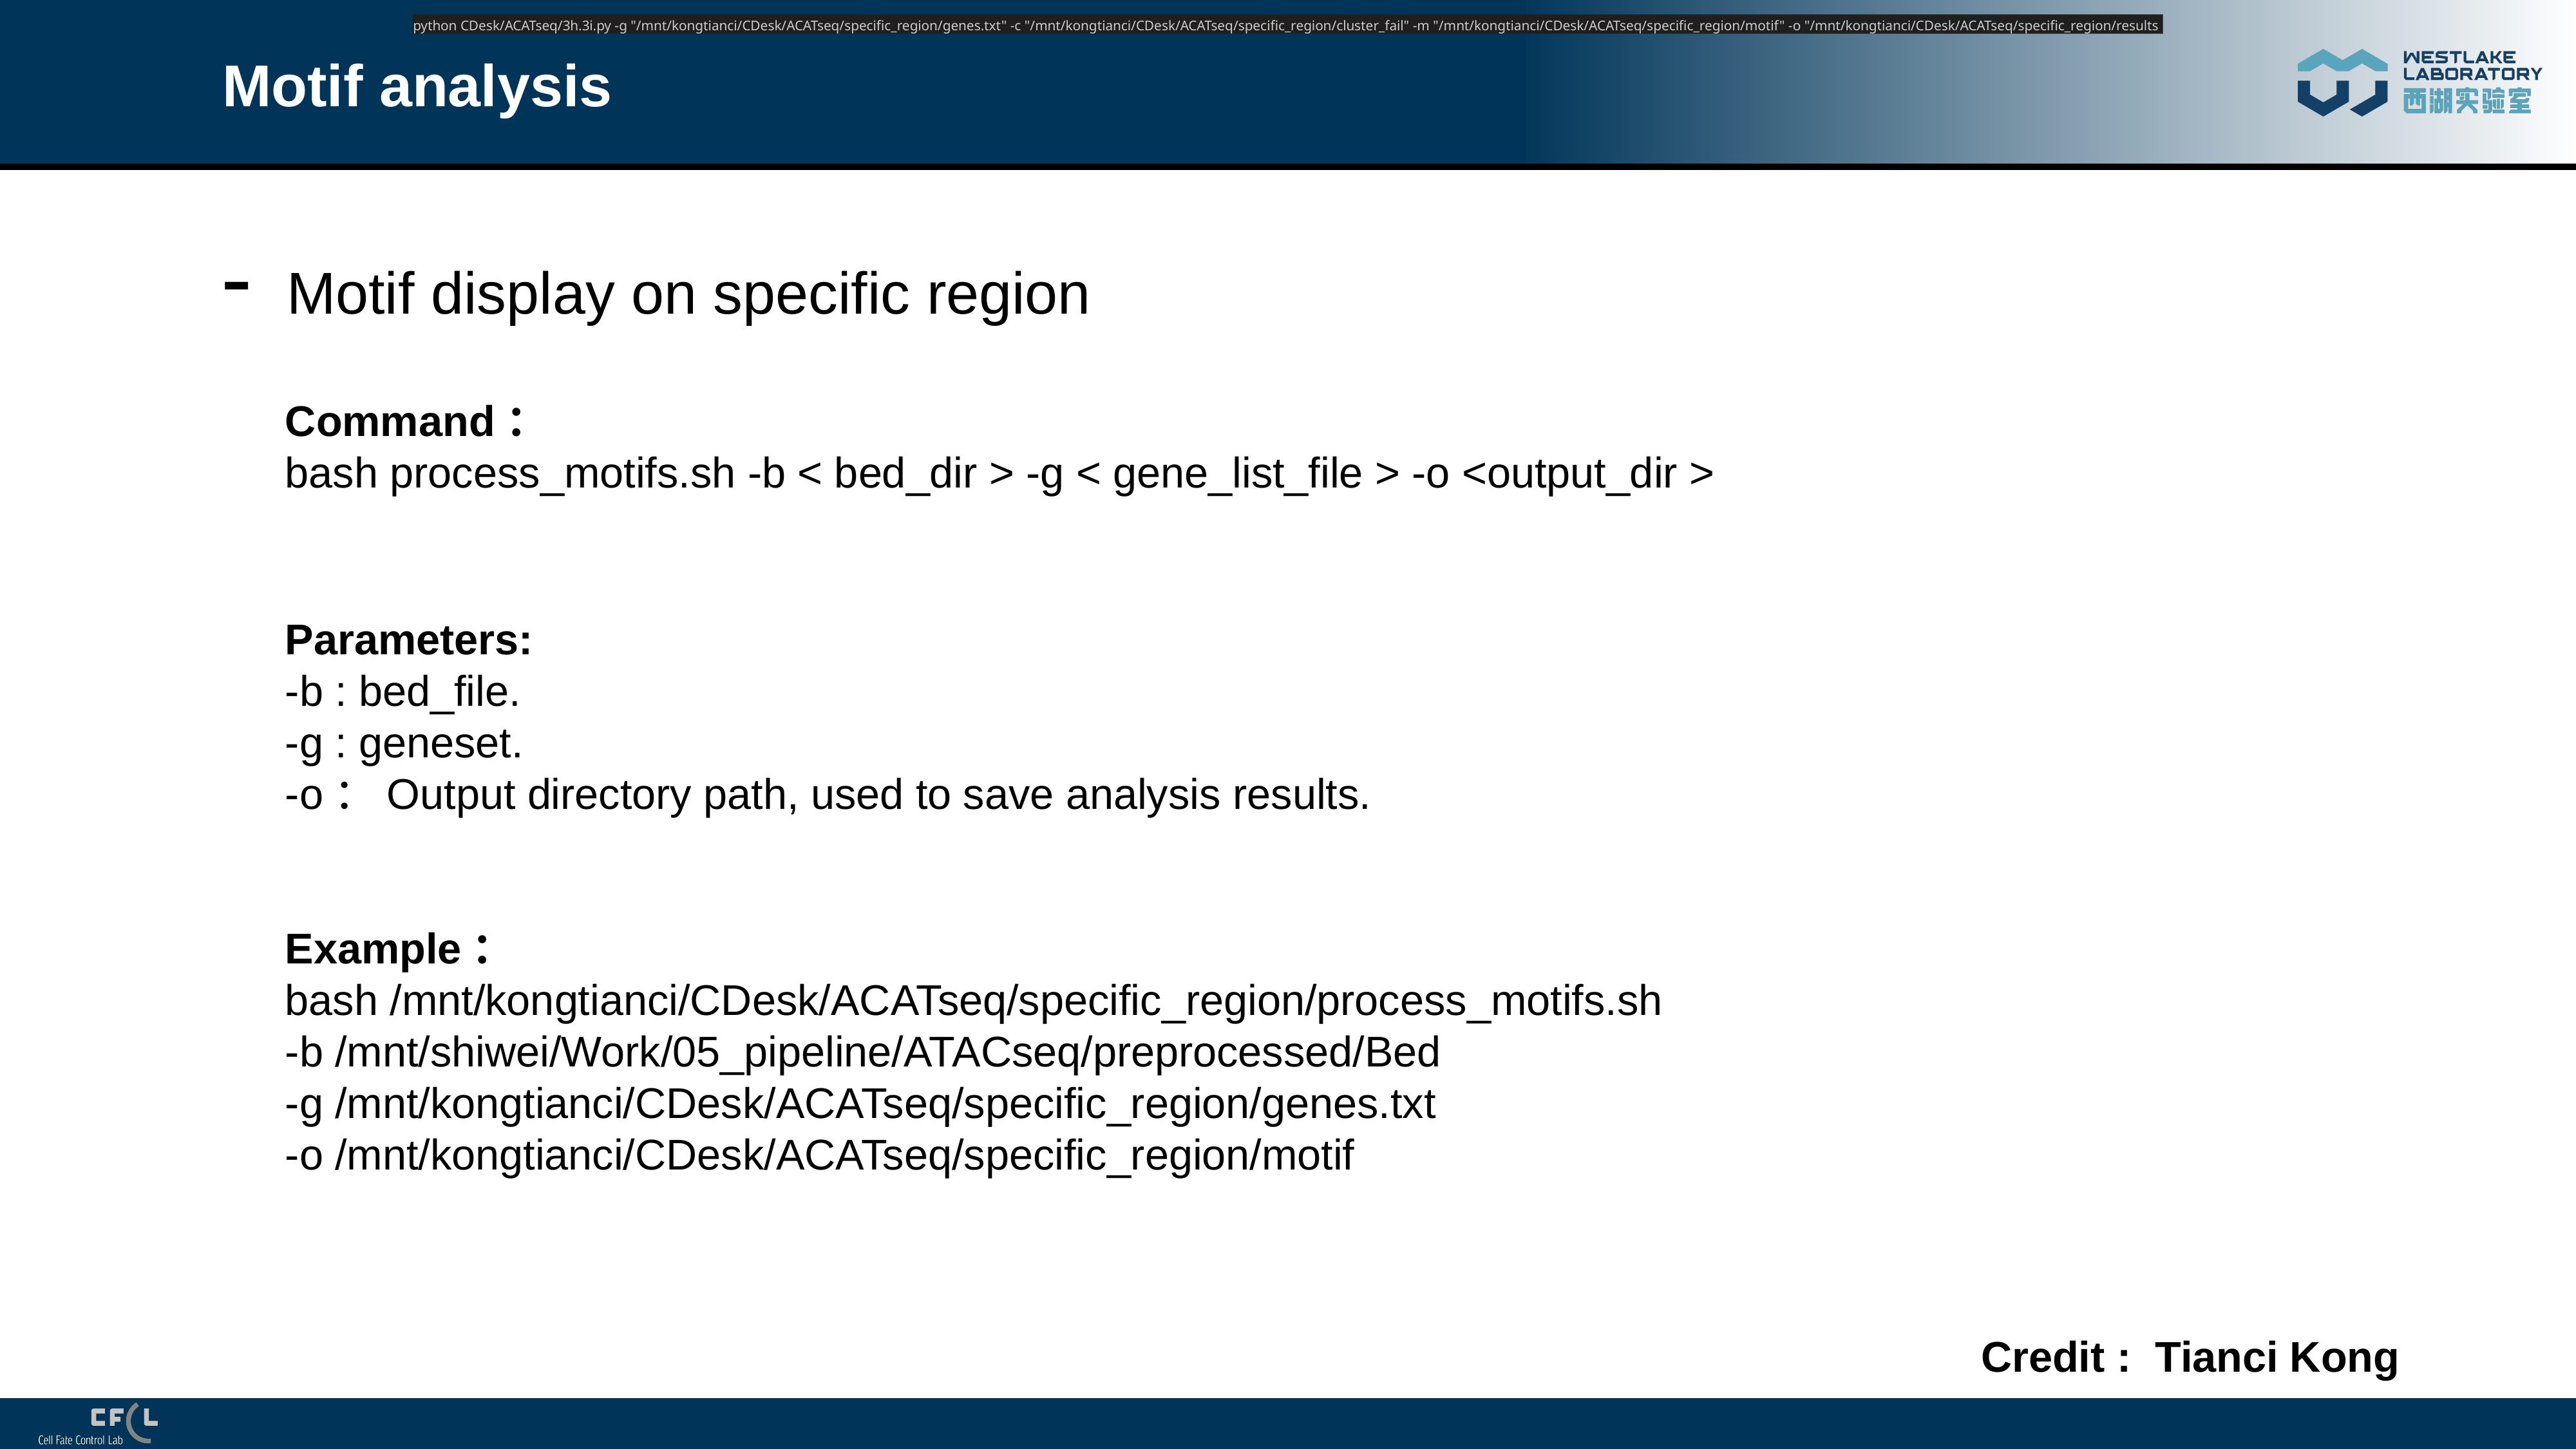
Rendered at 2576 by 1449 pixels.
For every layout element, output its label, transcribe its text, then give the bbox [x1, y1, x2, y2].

text_box Credit : Tianci Kong [1846, 1324, 2535, 1385]
title Motif analysis [214, 0, 2362, 167]
list Motif display on specific region [214, 207, 2362, 374]
text_box Command： bash process_motifs.sh -b < bed_dir > -g < gene_list_file > -o <output_dir > [278, 386, 2391, 556]
text_box python CDesk/ACATseq/3h.3i.py -g "/mnt/kongtianci/CDesk/ACATseq/specific_region/genes.txt" -c "/mnt/kongtianci/CDesk/ACATseq/specific_region/cluster_fail" -m "/mnt/kongtianci/CDesk/ACATseq/specific_region/motif" -o "/mnt/kongtianci/CDesk/ACATseq/specific_region/results [413, 14, 2163, 34]
text_box Parameters: -b : bed_file. -g : geneset. -o：Output directory path, used to save analysis results. Example： bash /mnt/kongtianci/CDesk/ACATseq/specific_region/process_motifs.sh -b /mnt/shiwei/Work/05_pipeline/ATACseq/preprocessed/Bed -g /mnt/kongtianci/CDesk/ACATseq/specific_region/genes.txt -o /mnt/kongtianci/CDesk/ACATseq/specific_region/motif [278, 604, 2493, 1186]
picture [2362, 49, 2543, 117]
picture [39, 1402, 158, 1444]
